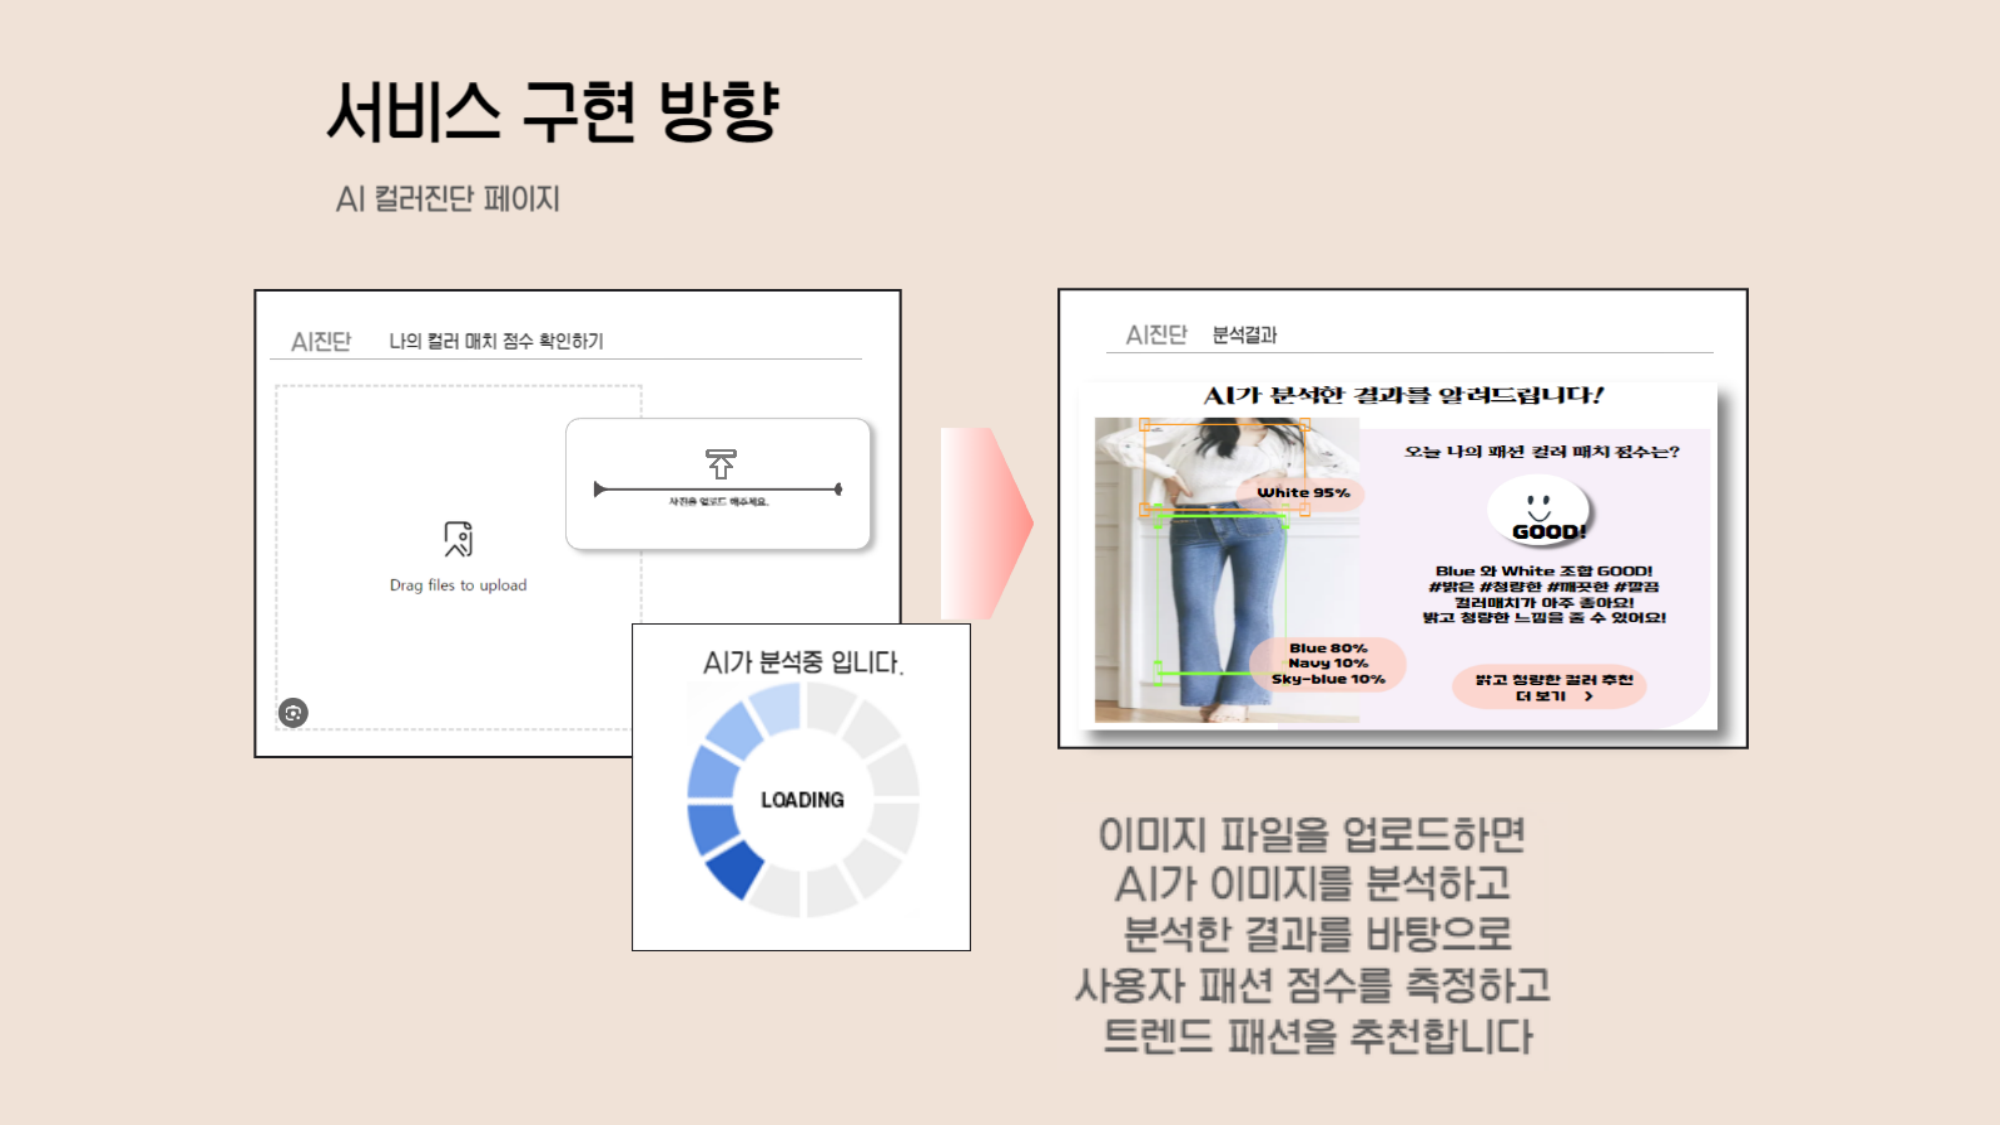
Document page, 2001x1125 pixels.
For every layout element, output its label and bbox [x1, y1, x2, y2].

picture [211, 0, 1789, 1123]
